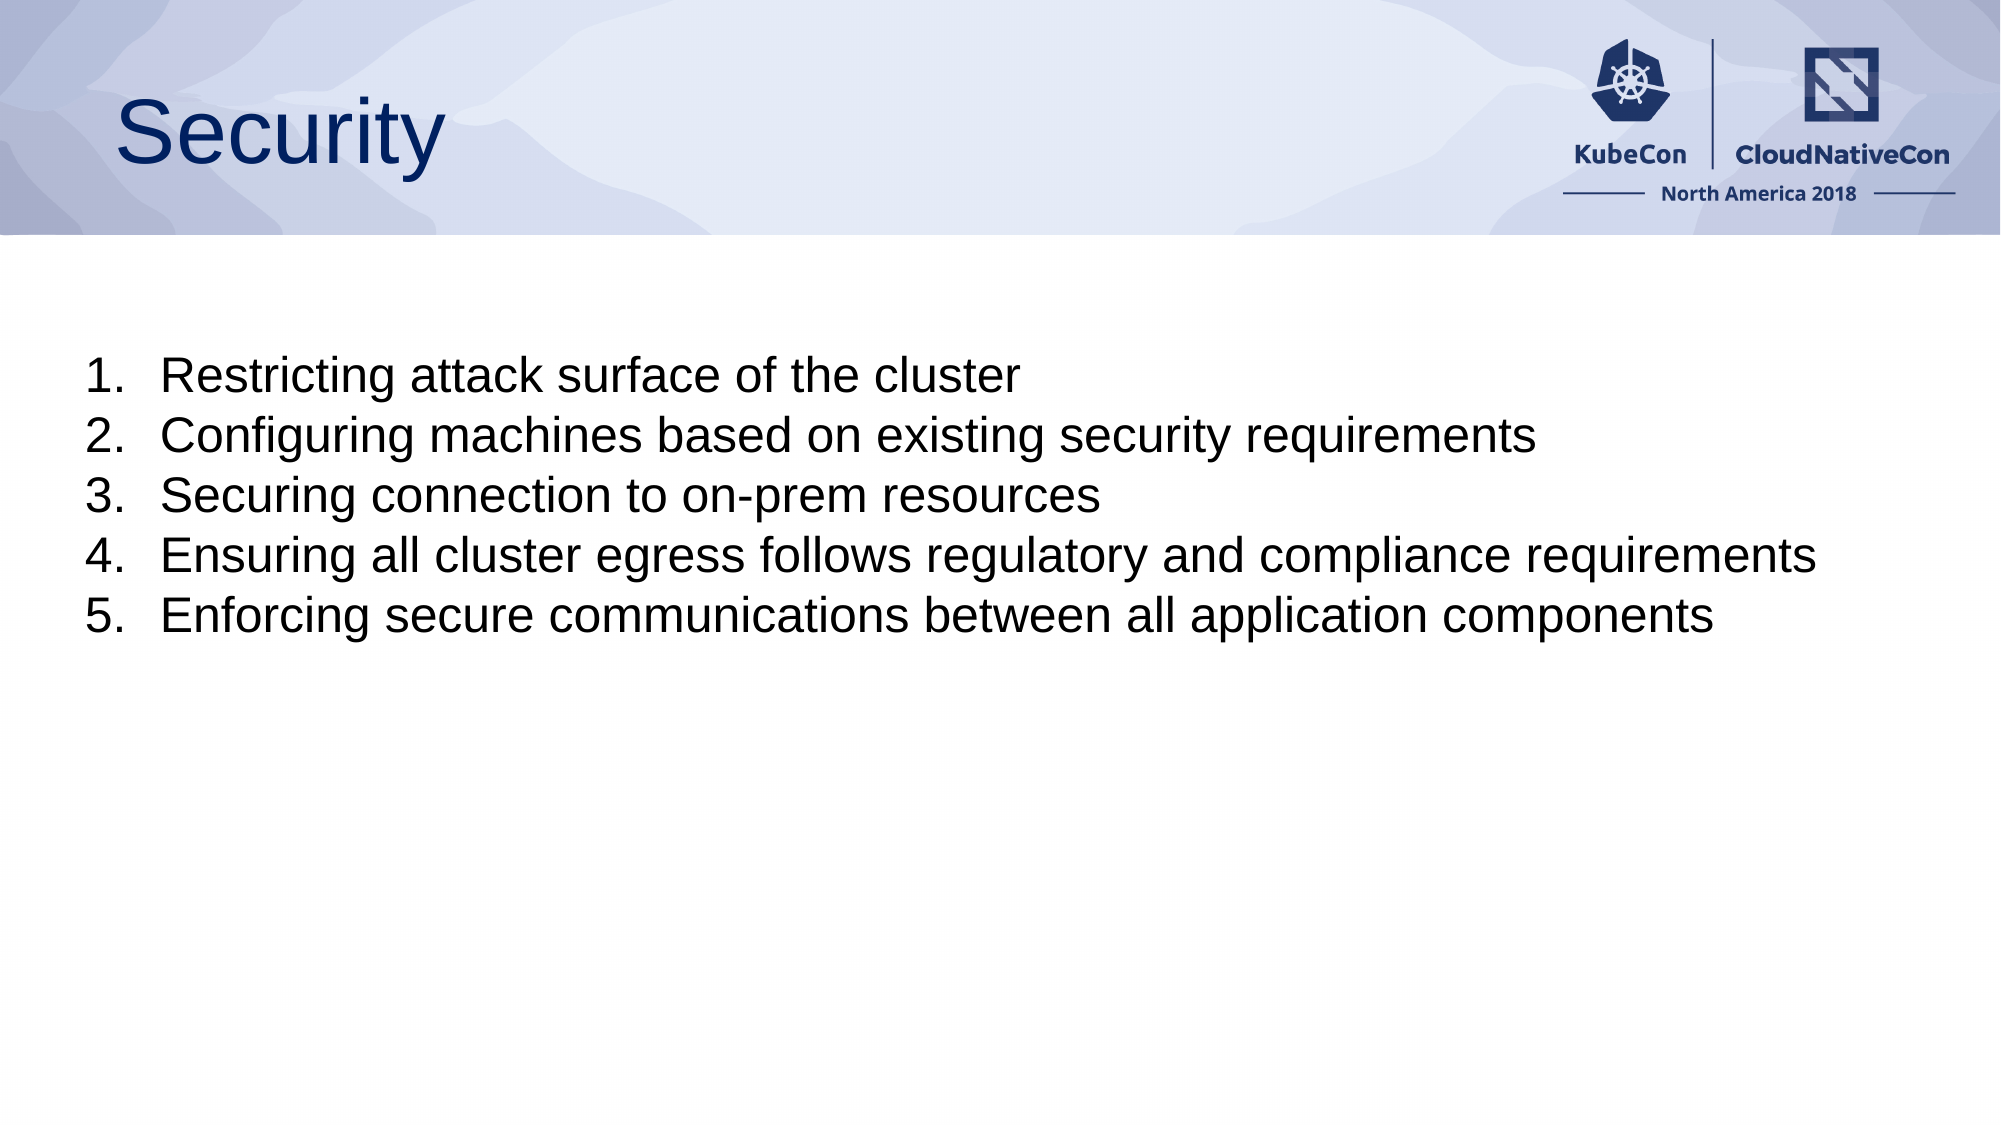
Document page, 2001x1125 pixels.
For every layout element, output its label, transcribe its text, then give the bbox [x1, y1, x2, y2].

title Security [99, 1, 1825, 265]
text_box Restricting attack surface of the cluster Configuring machines based on existing security requirements Securing connection to on-prem resources Ensuring all cluster egress follows regulatory and compliance requirements Enforcing secure communications between all application components [70, 335, 1976, 650]
picture [0, 0, 2001, 1125]
